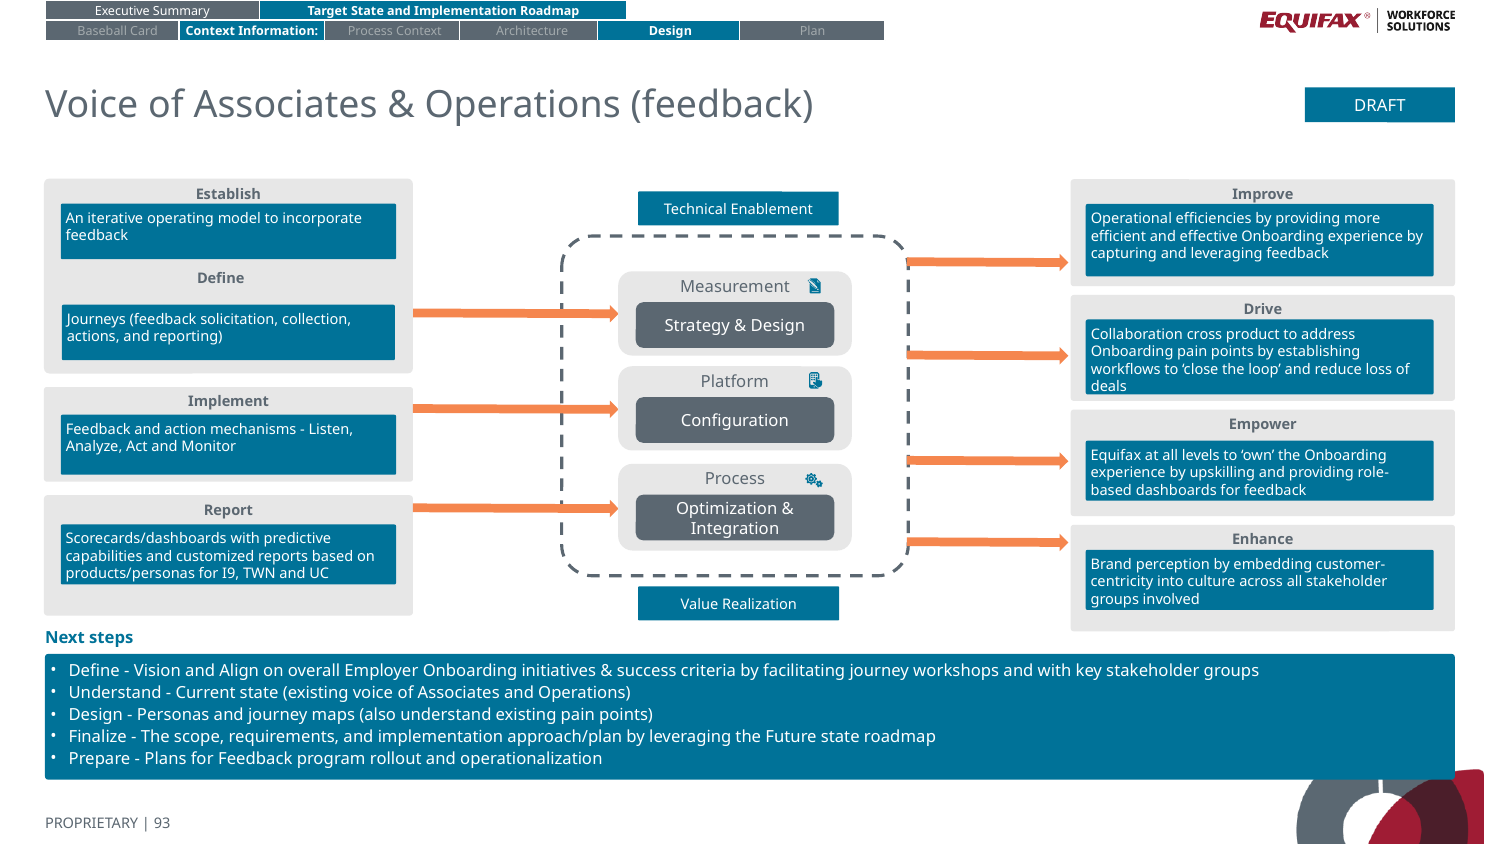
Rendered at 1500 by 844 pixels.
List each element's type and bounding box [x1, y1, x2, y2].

picture [0, 0, 1500, 844]
text_box [1304, 87, 1455, 123]
text_box [43, 180, 1069, 616]
text_box [1070, 294, 1456, 401]
text_box [1070, 524, 1456, 632]
text_box [45, 626, 421, 647]
text_box [1070, 182, 1456, 287]
title [45, 80, 1455, 222]
text_box [44, 653, 1455, 780]
text_box [1070, 409, 1456, 517]
text_box [45, 0, 886, 41]
text_box [638, 586, 840, 621]
text_box [638, 222, 839, 226]
